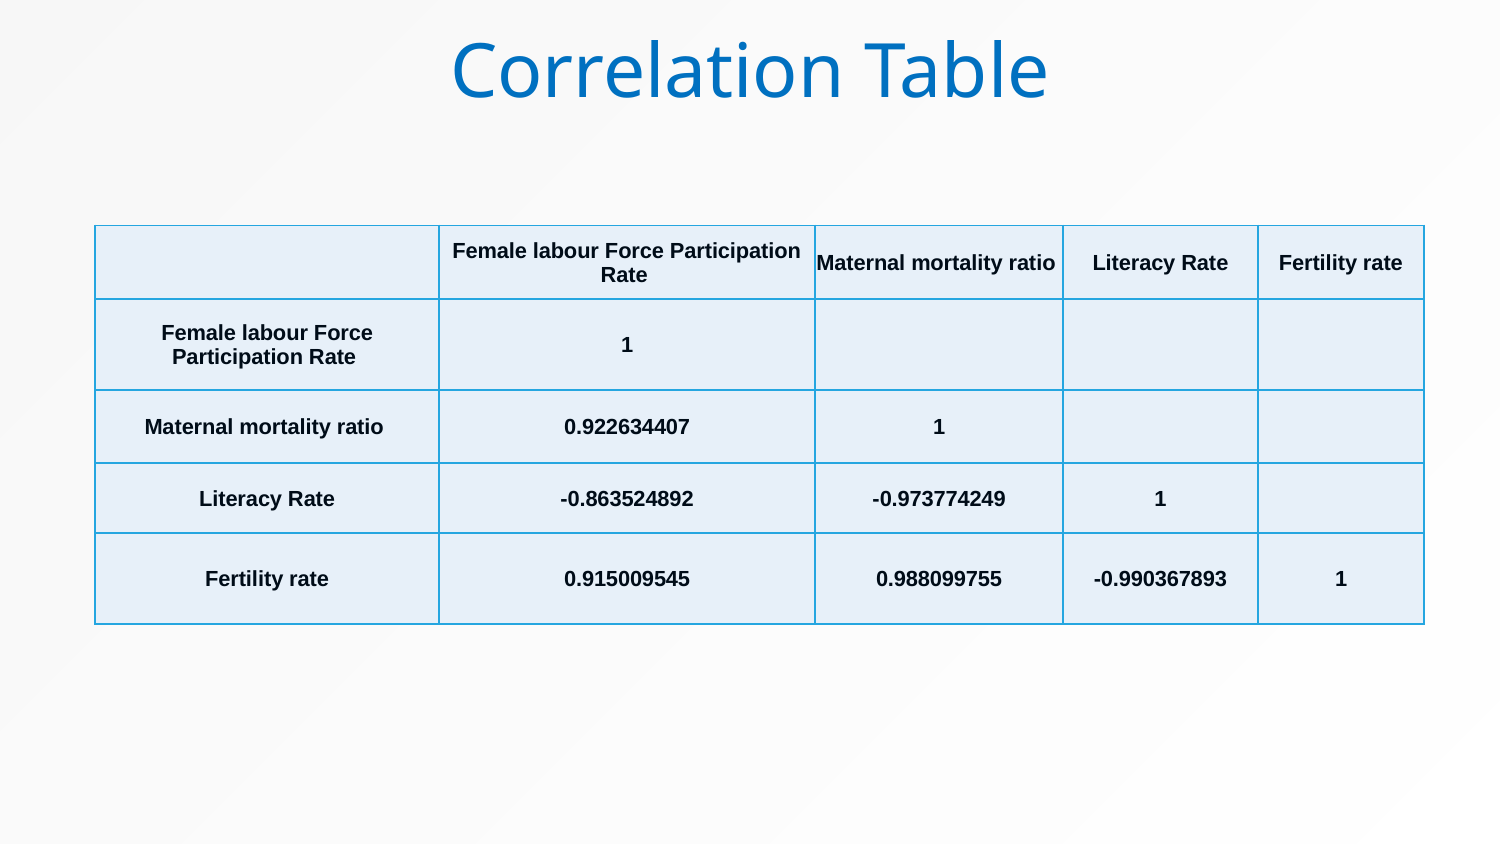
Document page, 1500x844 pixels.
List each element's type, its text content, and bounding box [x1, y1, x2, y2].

table_cell [1064, 300, 1257, 389]
table_cell Maternal mortality ratio [96, 391, 438, 462]
table_cell -0.990367893 [1064, 534, 1257, 623]
table_header Fertility rate [1259, 226, 1423, 298]
table_cell 0.915009545 [440, 534, 814, 623]
table_cell [1064, 391, 1257, 462]
table_cell 1 [440, 300, 814, 389]
table_cell [1259, 464, 1423, 532]
table_cell Literacy Rate [96, 464, 438, 532]
table_header Female labour Force Participation Rate [440, 226, 814, 298]
table_cell 0.922634407 [440, 391, 814, 462]
table_cell [1259, 300, 1423, 389]
table_cell [1259, 391, 1423, 462]
table_cell 0.988099755 [816, 534, 1062, 623]
title Correlation Table [170, 48, 1330, 114]
table_cell 1 [1259, 534, 1423, 623]
table_cell -0.863524892 [440, 464, 814, 532]
table_header Maternal mortality ratio [816, 226, 1062, 298]
table_cell 1 [816, 391, 1062, 462]
table_cell -0.973774249 [816, 464, 1062, 532]
table_header [96, 226, 438, 298]
table_cell 1 [1064, 464, 1257, 532]
table_cell Fertility rate [96, 534, 438, 623]
table_cell Female labour Force Participation Rate [96, 300, 438, 389]
table_cell [816, 300, 1062, 389]
table_header Literacy Rate [1064, 226, 1257, 298]
